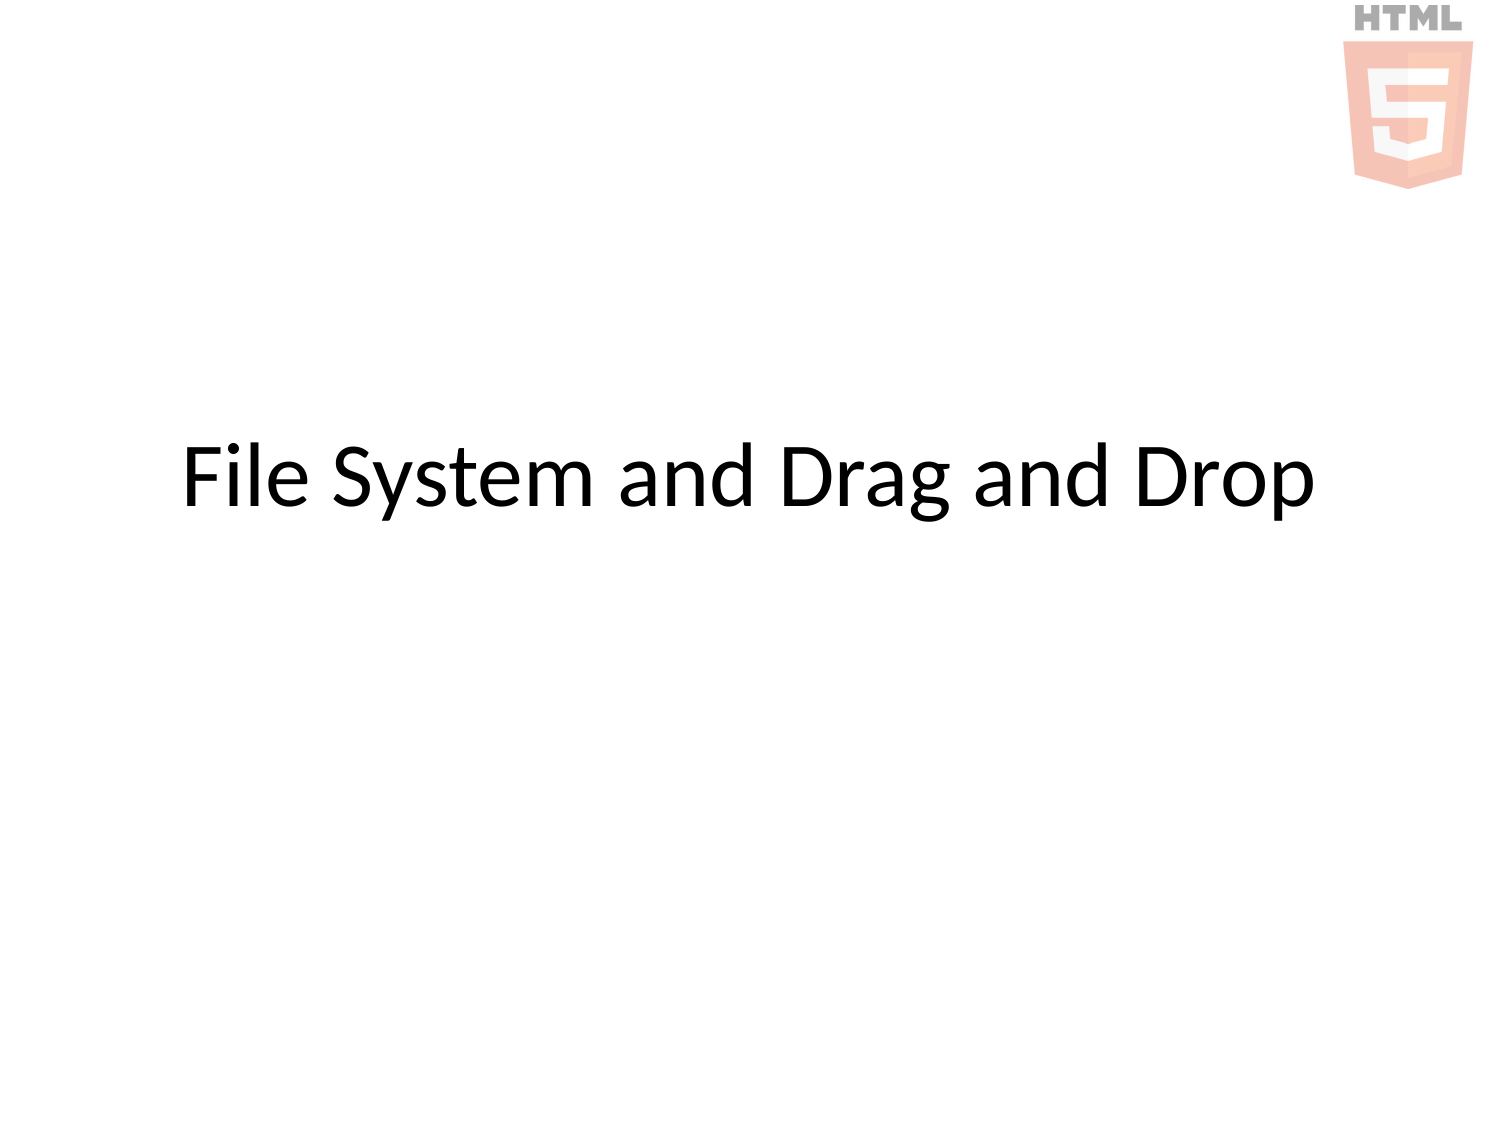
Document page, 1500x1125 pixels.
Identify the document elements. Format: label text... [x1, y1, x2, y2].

title File System and Drag and Drop [112, 349, 1388, 591]
